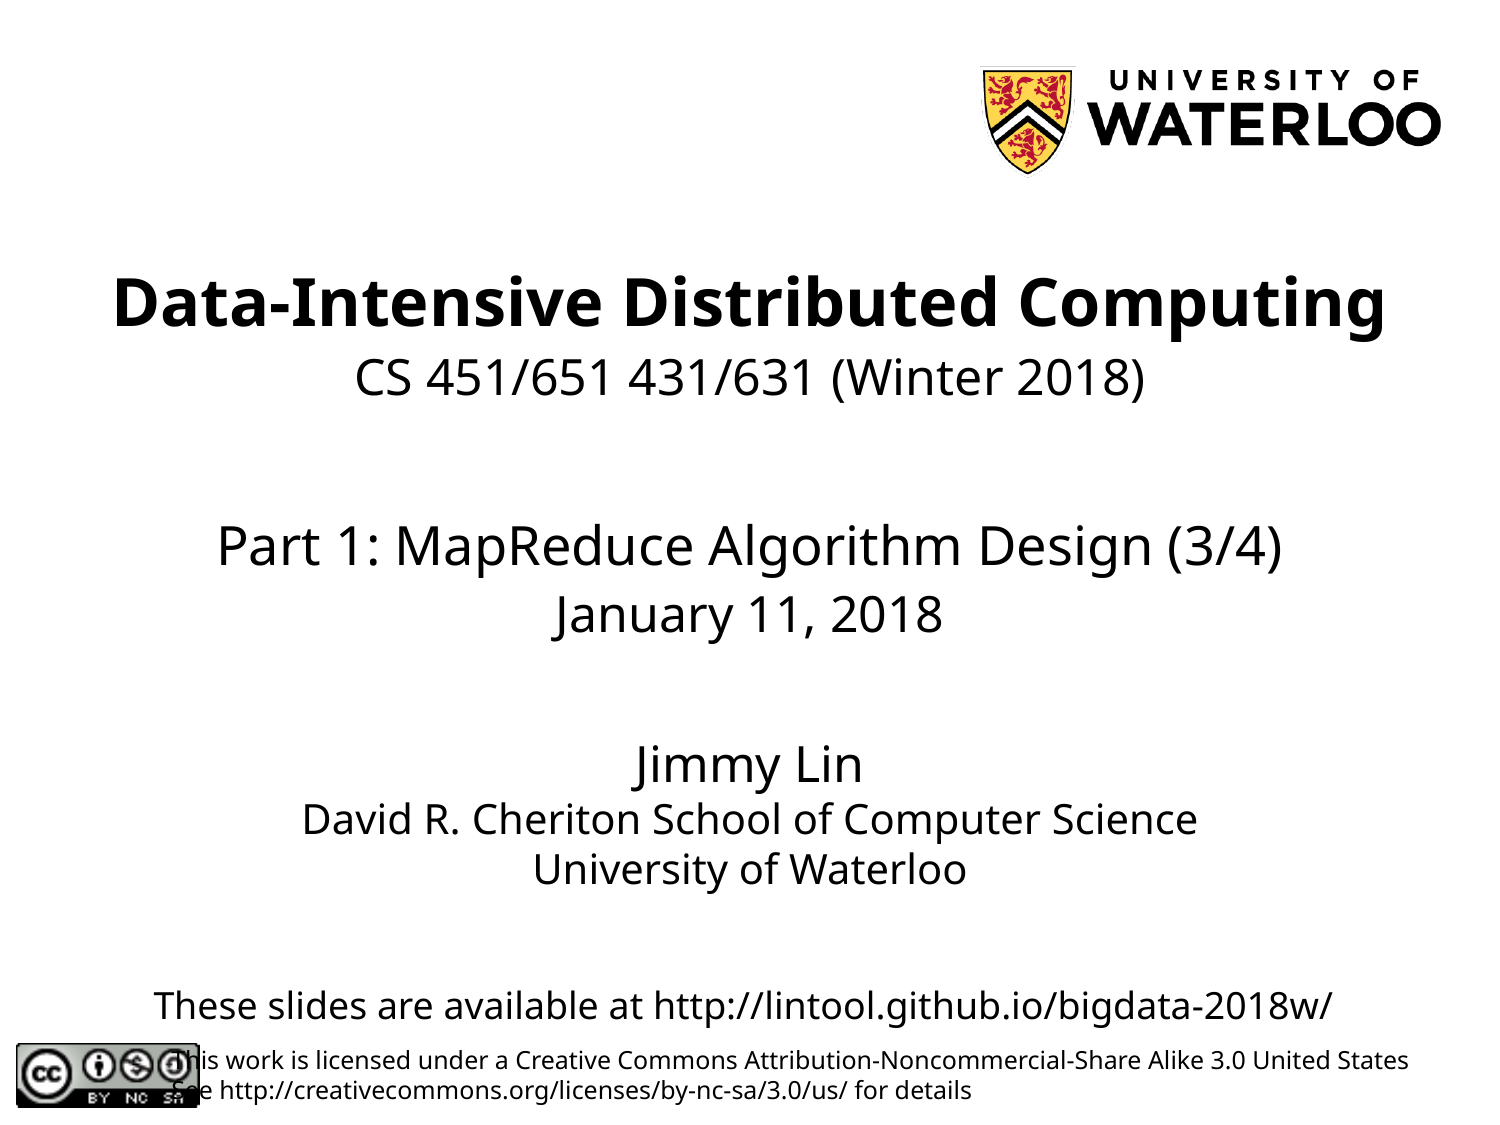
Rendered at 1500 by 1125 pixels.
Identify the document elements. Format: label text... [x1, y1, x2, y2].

text_box Data-Intensive Distributed Computing [12, 224, 1488, 337]
text_box These slides are available at http://lintool.github.io/bigdata-2018w/ [138, 974, 1349, 1035]
text_box CS 451/651 431/631 (Winter 2018) [0, 337, 1500, 413]
picture [16, 1042, 201, 1108]
text_box Jimmy Lin David R. Cheriton School of Computer Science University of Waterloo [12, 750, 1488, 875]
text_box January 11, 2018 [12, 549, 1488, 675]
text_box Part 1: MapReduce Algorithm Design (3/4) [12, 487, 1488, 549]
text_box This work is licensed under a Creative Commons Attribution-Noncommercial-Share Alike 3.0 United States See http://creativecommons.org/licenses/by-nc-sa/3.0/us/ for details [156, 1037, 1426, 1113]
picture [972, 62, 1451, 181]
